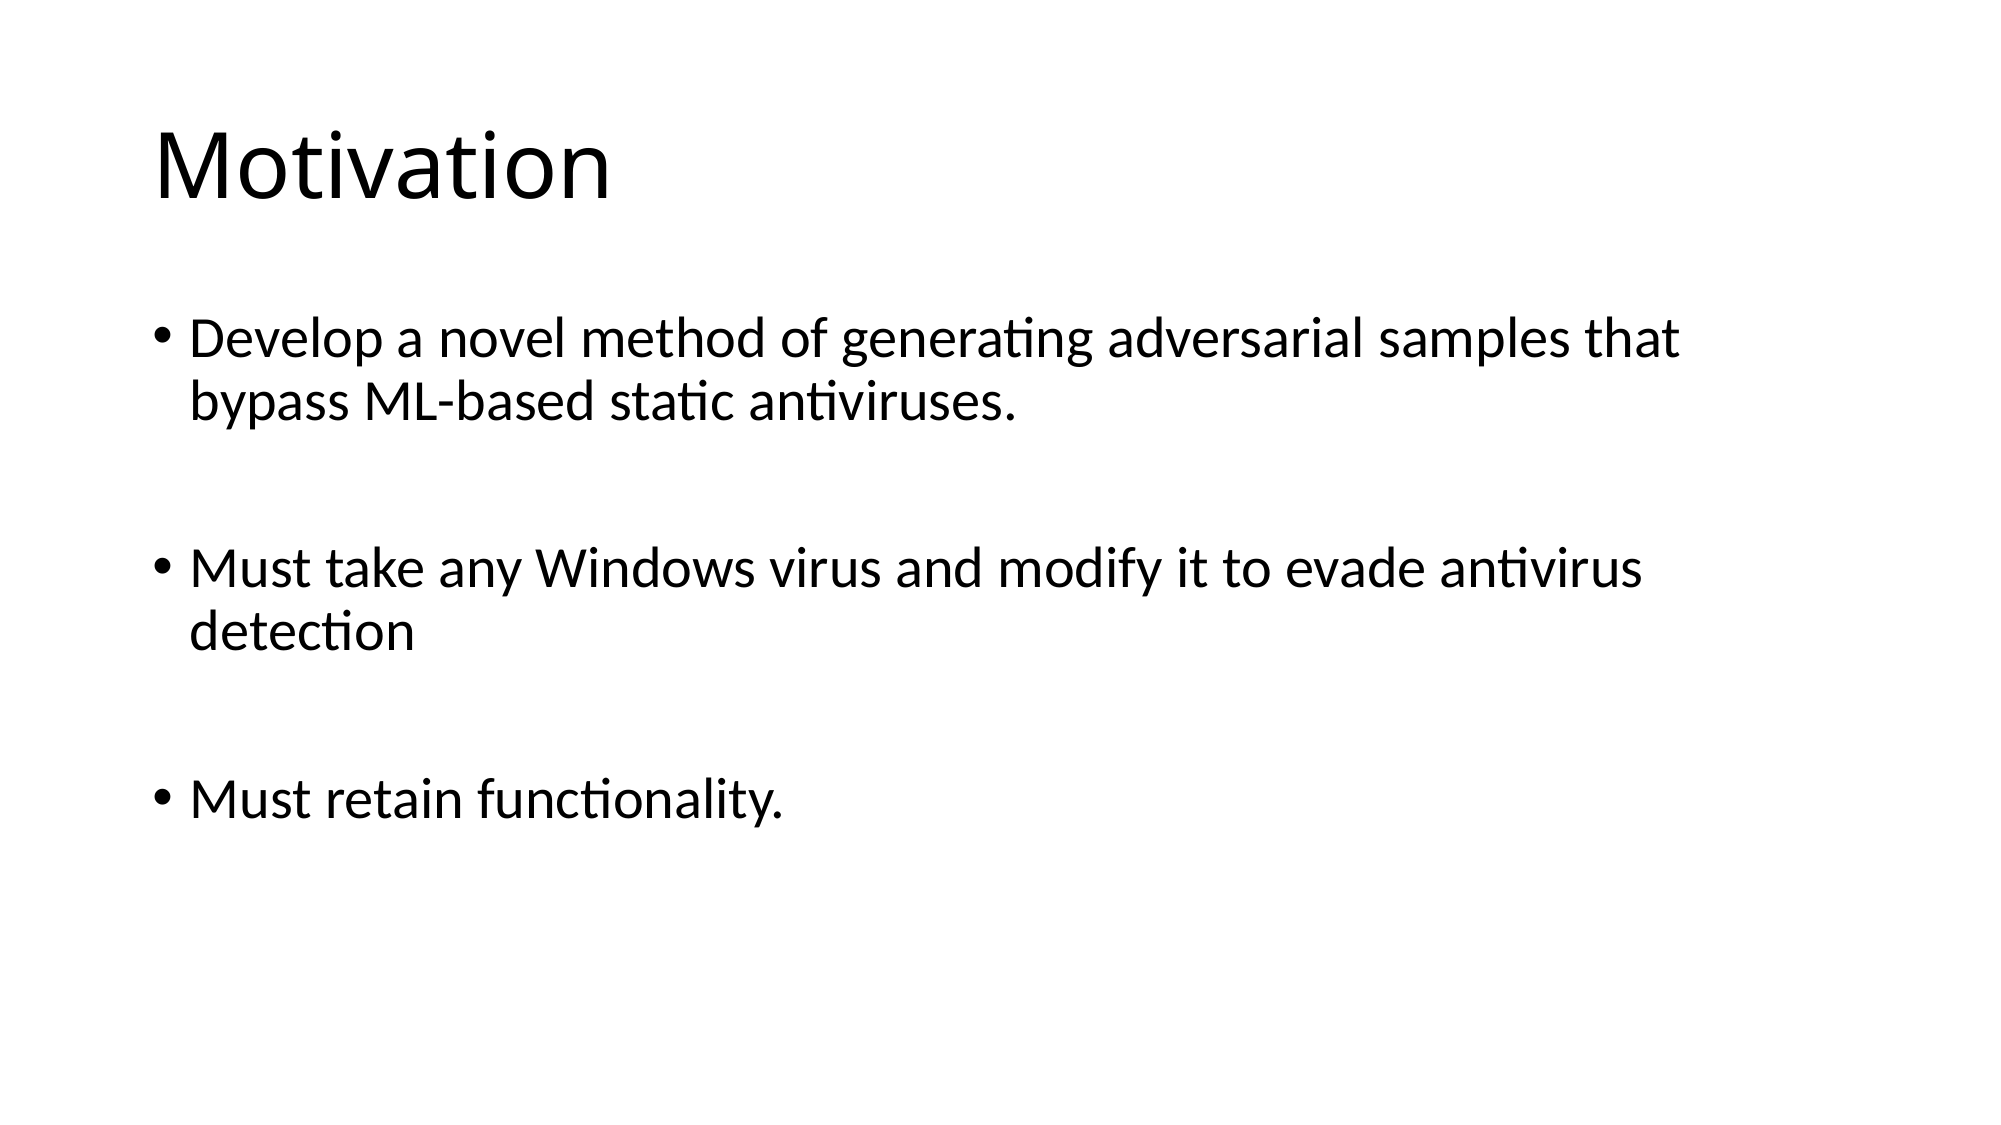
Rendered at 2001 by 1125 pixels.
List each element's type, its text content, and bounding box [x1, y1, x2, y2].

list Develop a novel method of generating adversarial samples that bypass ML-based static antiviruses. Must take any Windows virus and modify it to evade antivirus detection Must retain functionality. [137, 299, 1863, 1014]
title Motivation [137, 59, 1863, 278]
